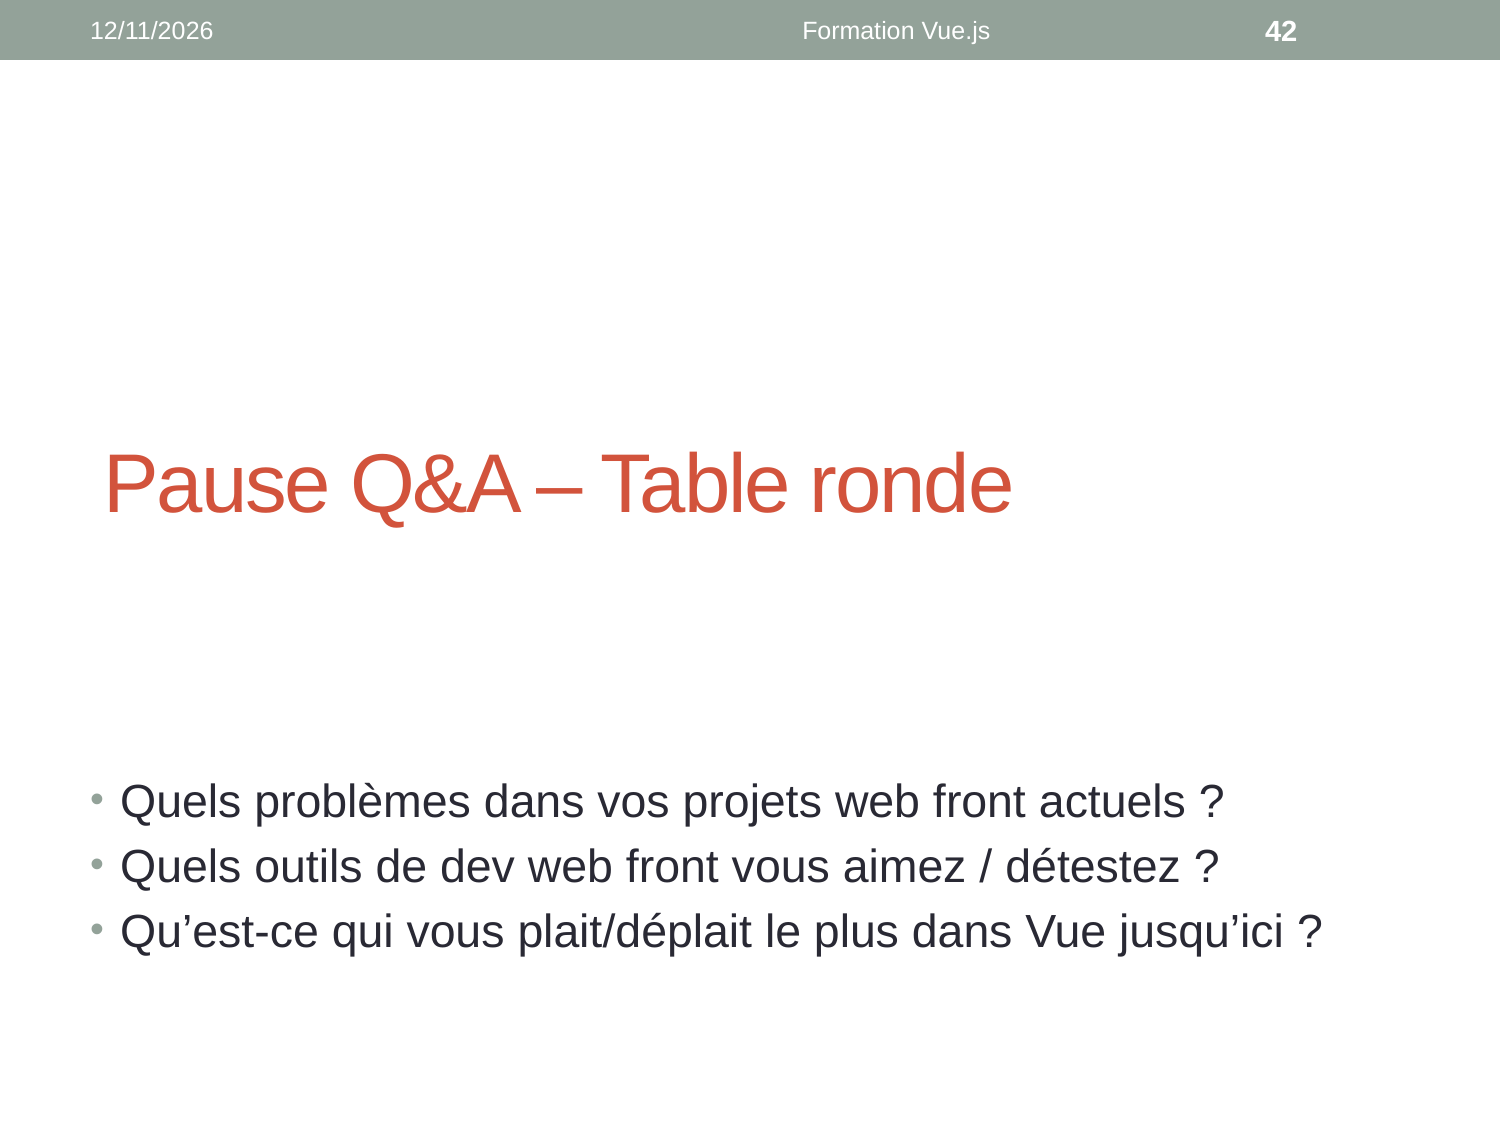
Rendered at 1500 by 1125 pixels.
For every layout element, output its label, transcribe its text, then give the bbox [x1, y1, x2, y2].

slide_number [75, 3, 550, 57]
list Quels problèmes dans vos projets web front actuels ? Quels outils de dev web front vous aimez / détestez ? Qu’est-ce qui vous plait/déplait le plus dans Vue jusqu’ici ? [75, 763, 1425, 1005]
title Pause Q&A – Table ronde [88, 385, 1439, 573]
footer Formation Vue.js [562, 3, 1238, 57]
slide_number 42 [1250, 3, 1425, 57]
